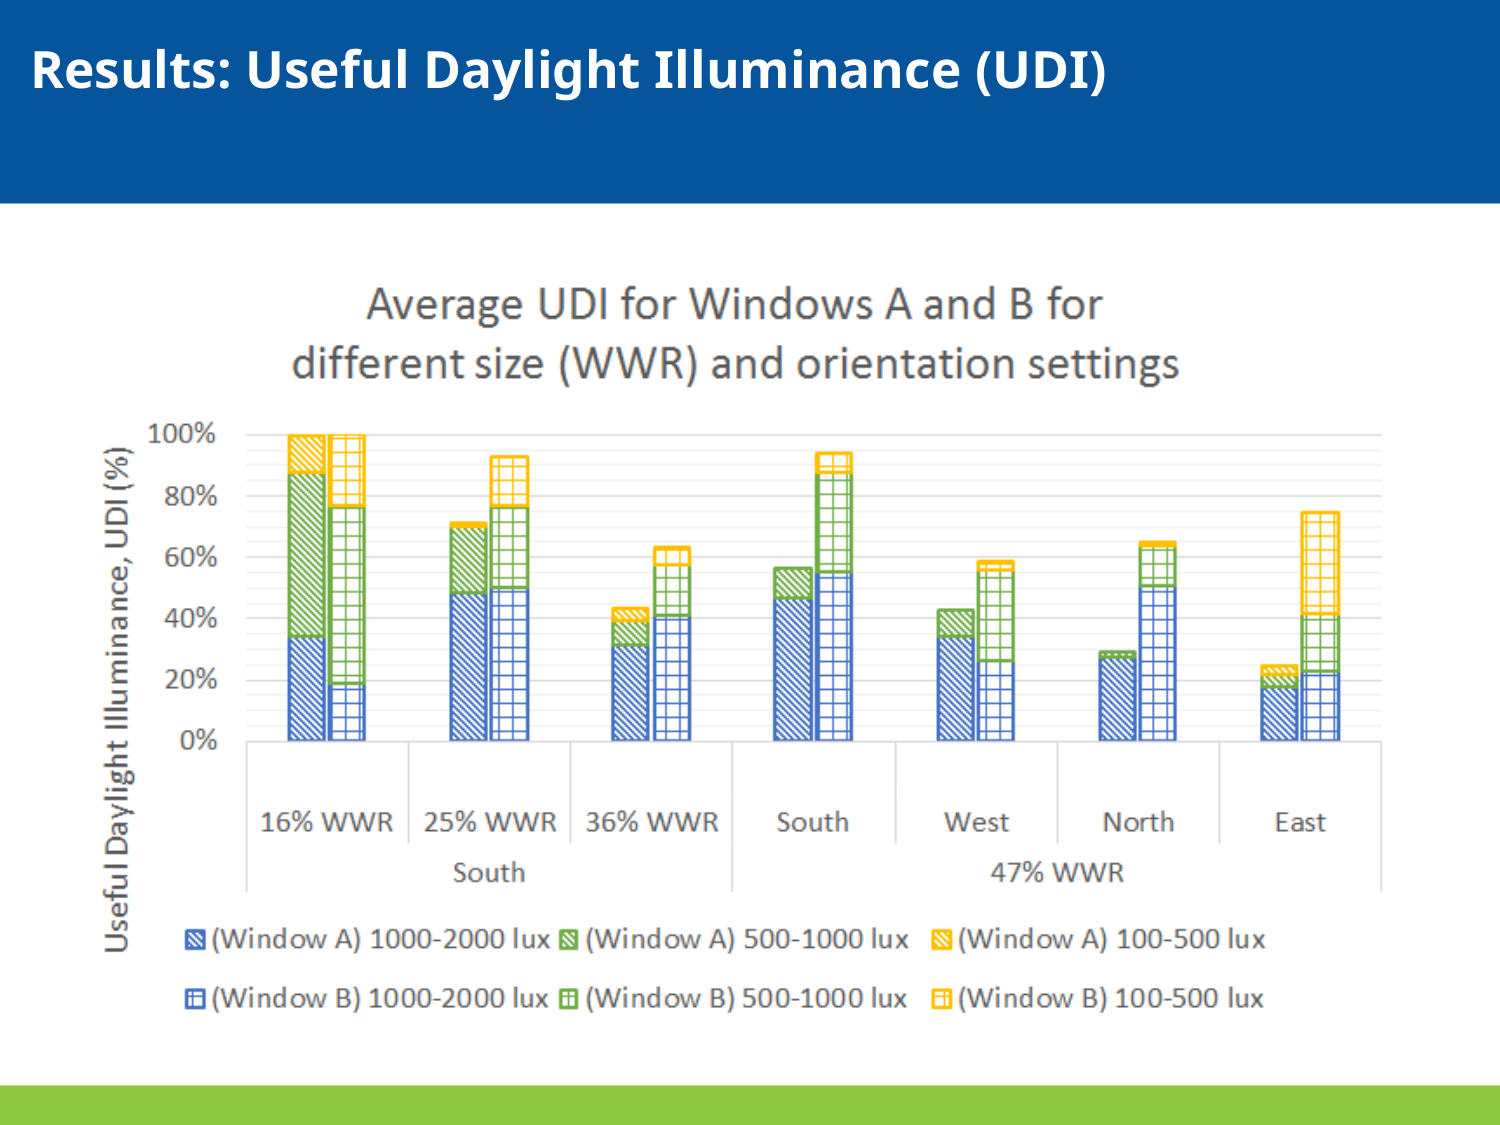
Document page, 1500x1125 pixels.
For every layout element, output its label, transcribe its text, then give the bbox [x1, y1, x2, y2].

title Results: Useful Daylight Illuminance (UDI) [15, 19, 1309, 125]
picture [0, 0, 1500, 1125]
